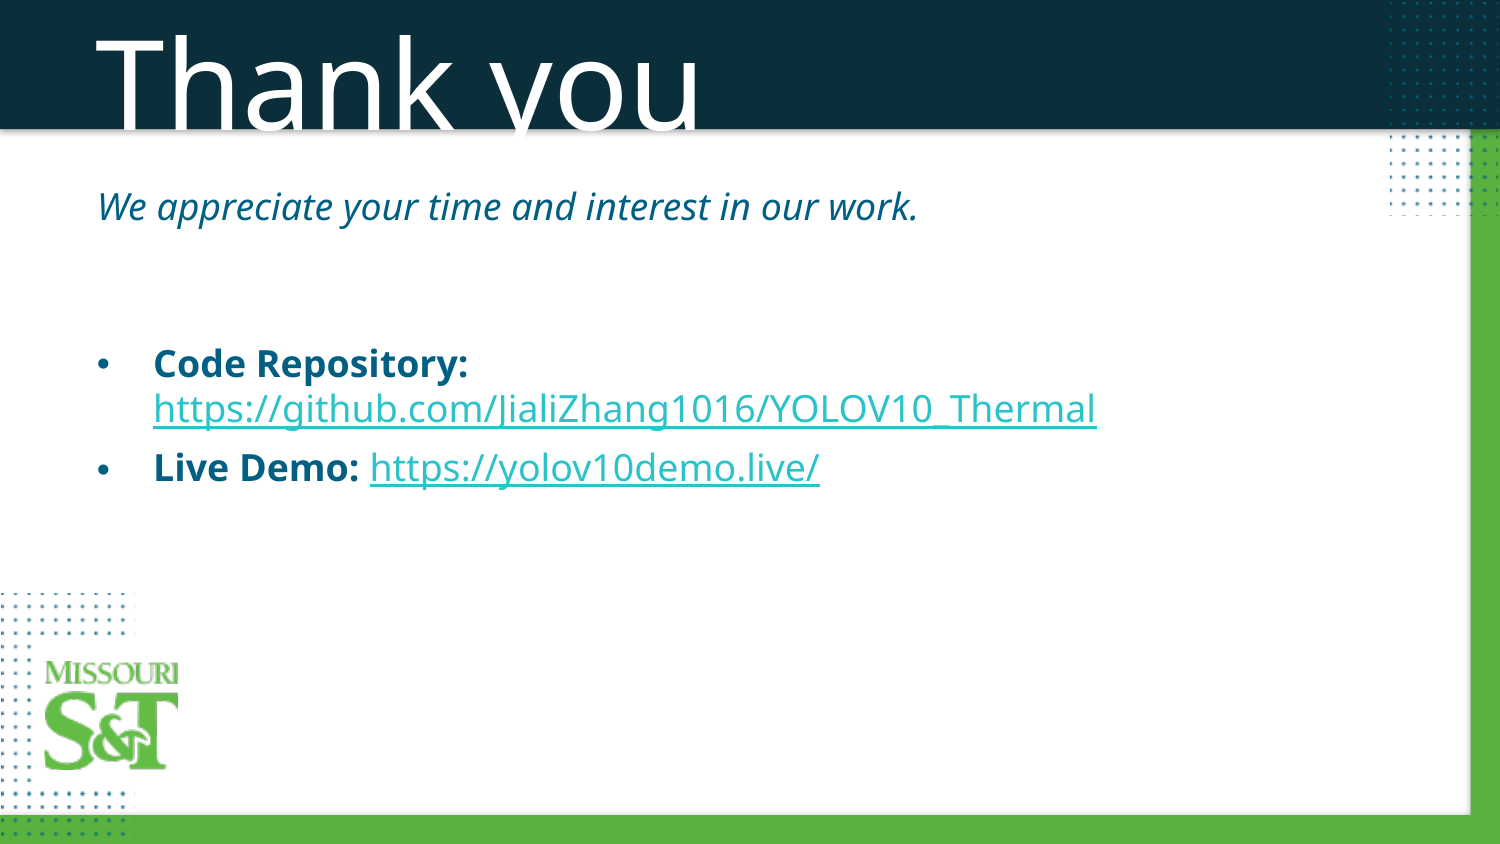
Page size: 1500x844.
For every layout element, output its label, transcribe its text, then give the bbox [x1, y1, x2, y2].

list Thank you [81, 0, 1455, 130]
list We appreciate your time and interest in our work. Code Repository: https://github.com/JialiZhang1016/YOLOV10_Thermal Live Demo: https://yolov10demo.live/ [82, 175, 1418, 461]
